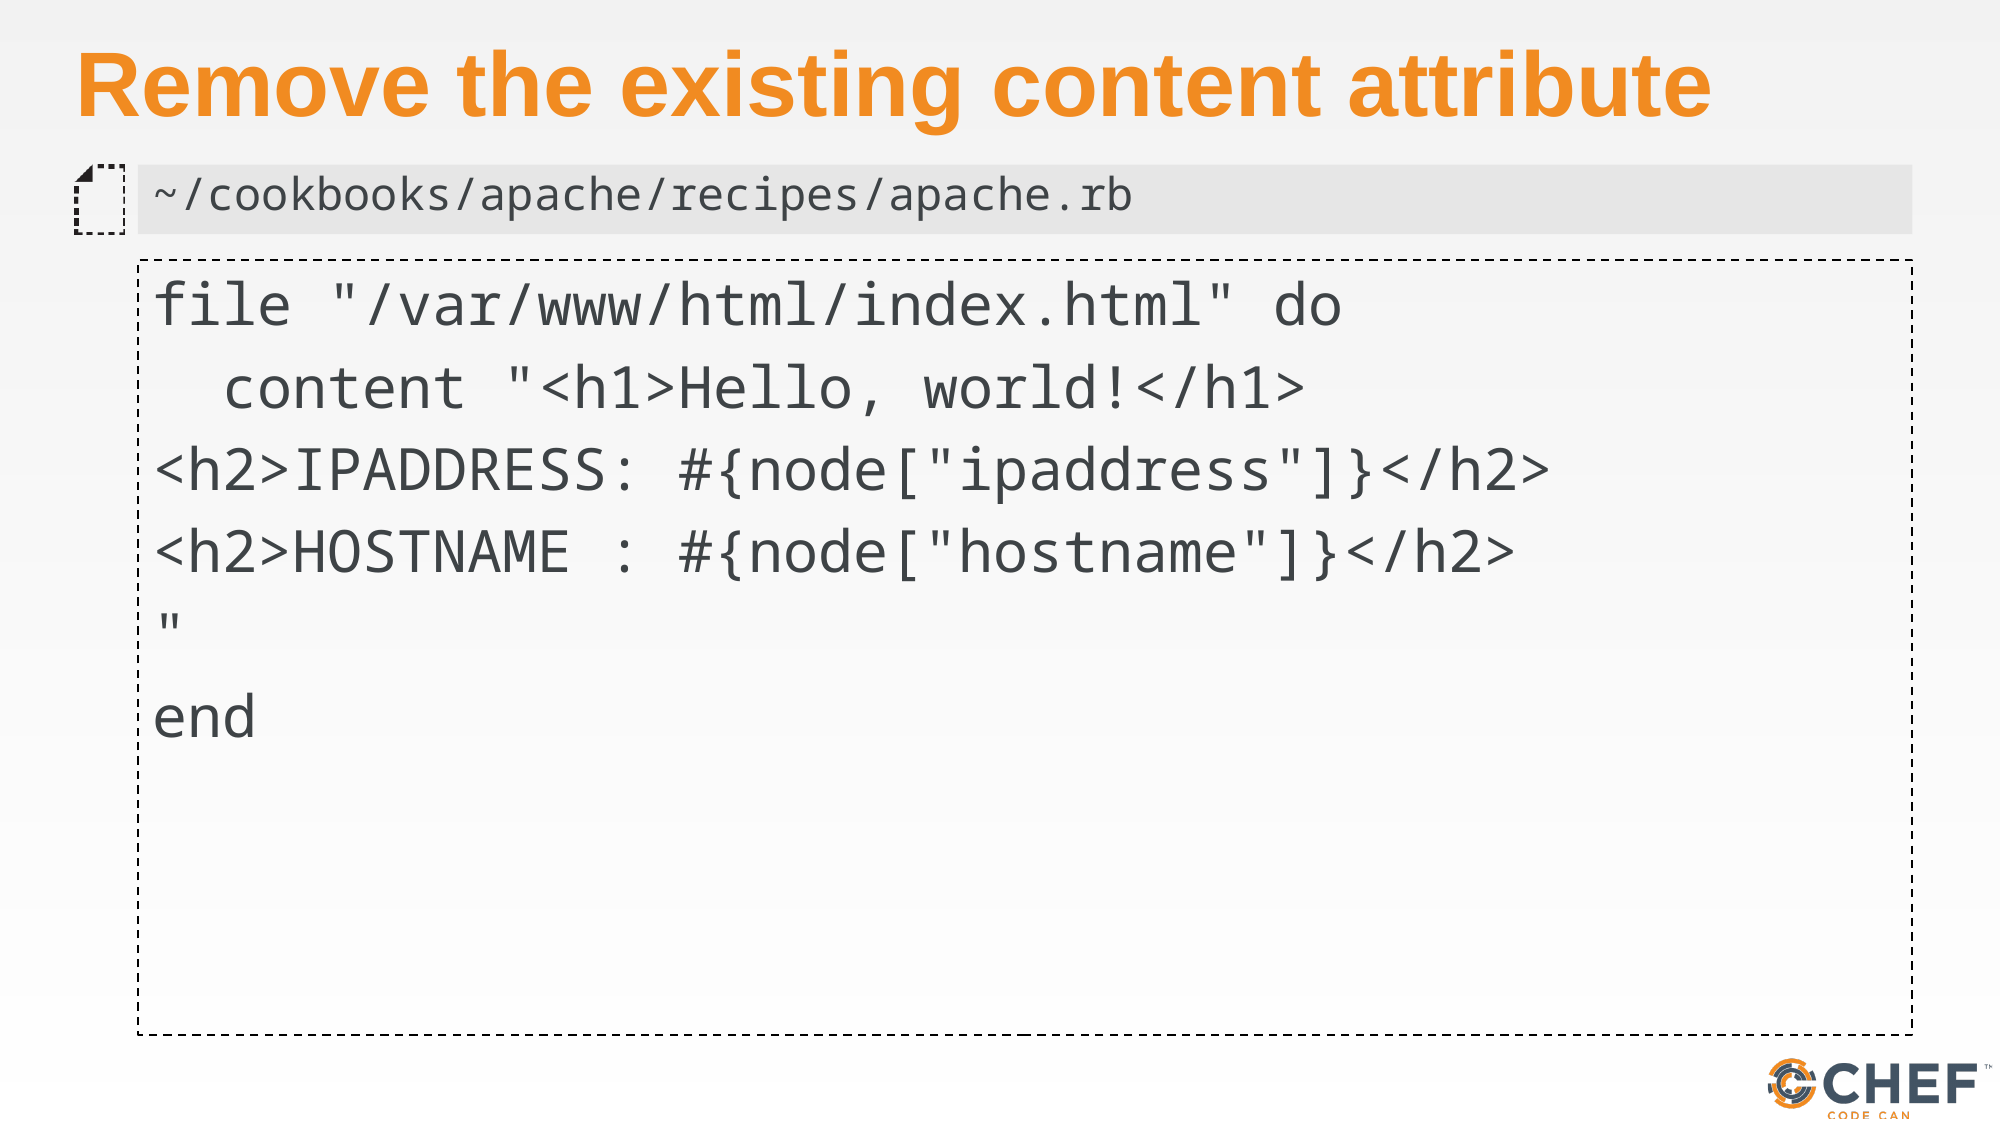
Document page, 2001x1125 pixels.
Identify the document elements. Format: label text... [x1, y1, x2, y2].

list file "/var/www/html/index.html" do content "<h1>Hello, world!</h1> <h2>IPADDRESS: #{node["ipaddress"]}</h2> <h2>HOSTNAME : #{node["hostname"]}</h2> " end [137, 259, 1913, 1036]
list ~/cookbooks/apache/recipes/apache.rb [137, 164, 1913, 235]
title Remove the existing content attribute [75, 37, 1913, 140]
